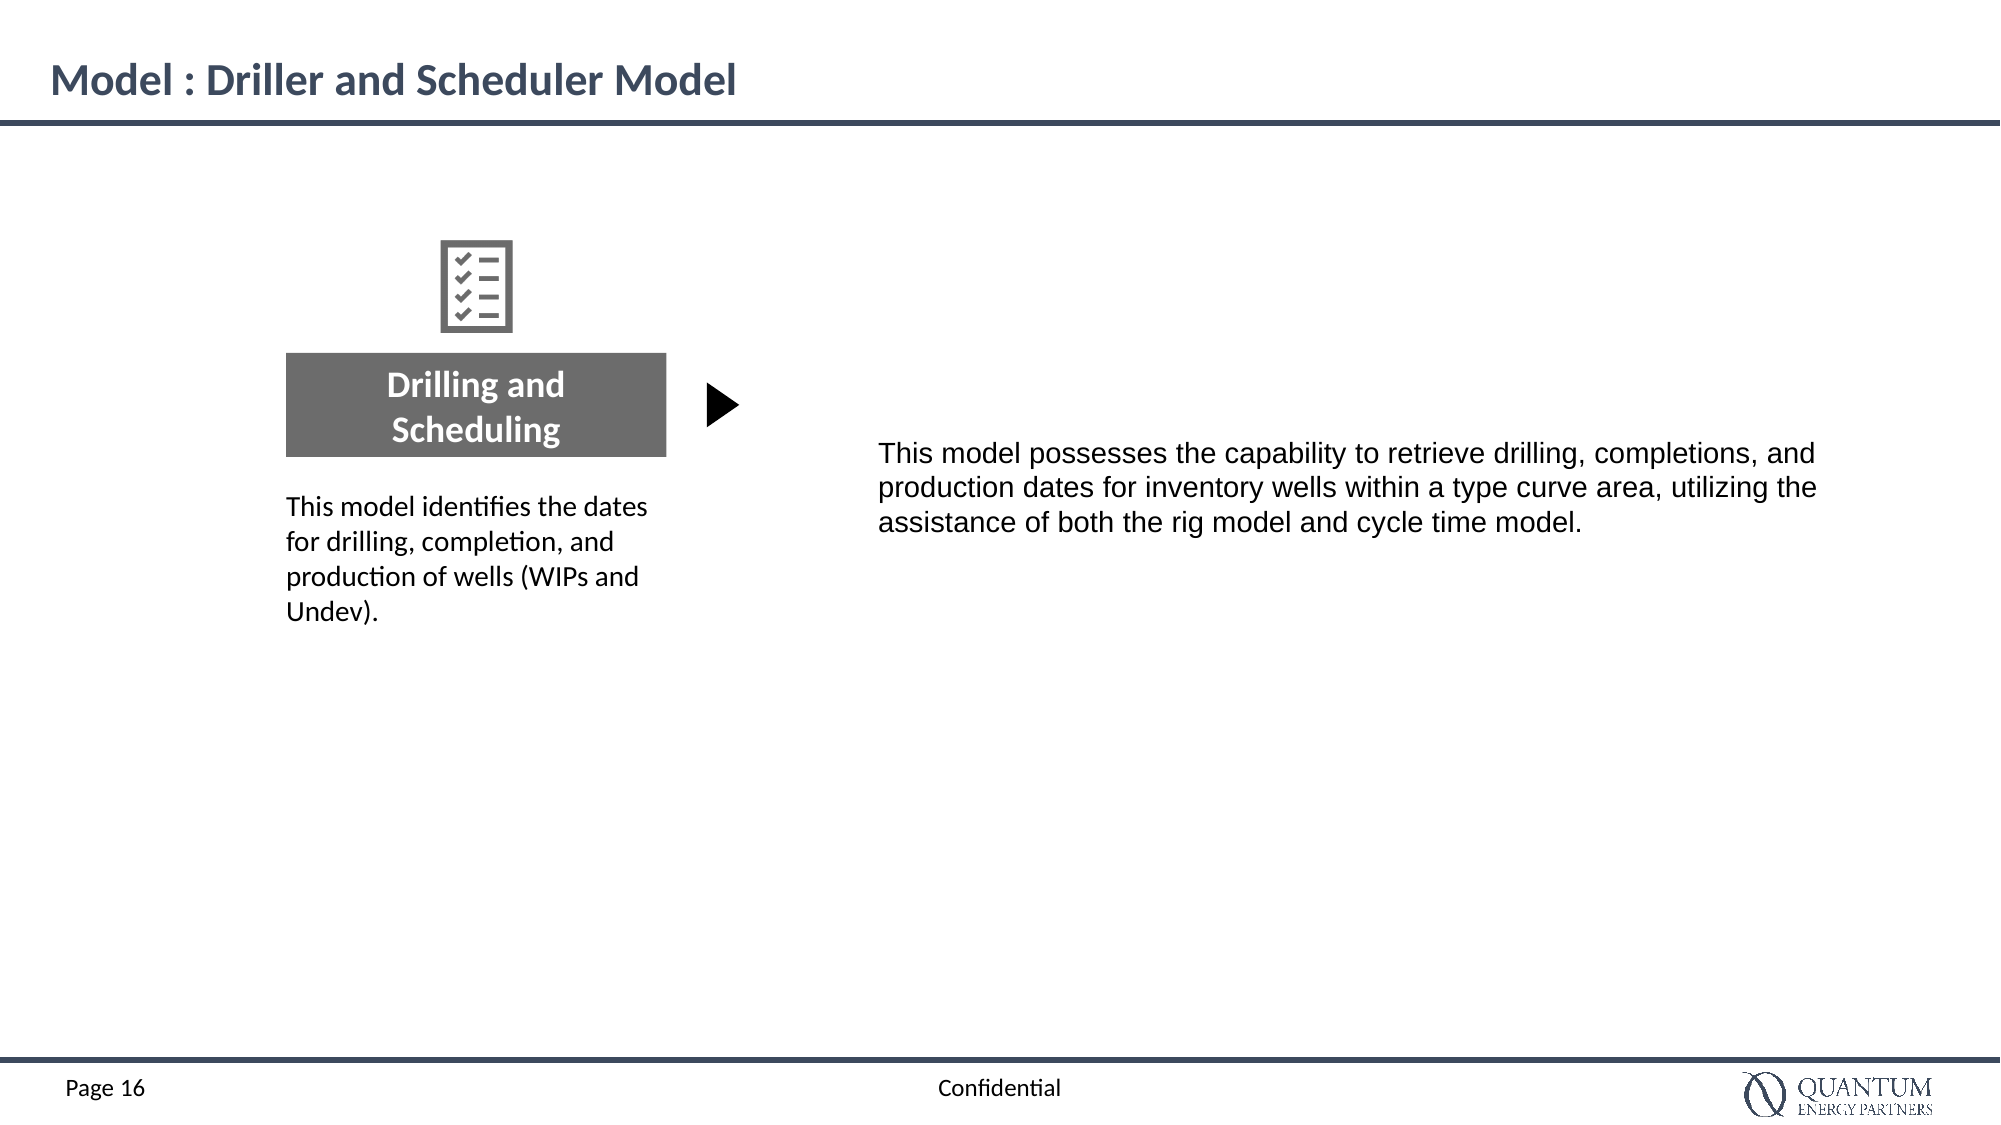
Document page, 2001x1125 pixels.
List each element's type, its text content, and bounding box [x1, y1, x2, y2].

text_box Model : Driller and Scheduler Model [50, 0, 1950, 105]
picture [1741, 1072, 1932, 1117]
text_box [285, 231, 740, 629]
text_box This model possesses the capability to retrieve drilling, completions, and production dates for inventory wells within a type curve area, utilizing the assistance of both the rig model and cycle time model. [863, 426, 1866, 547]
